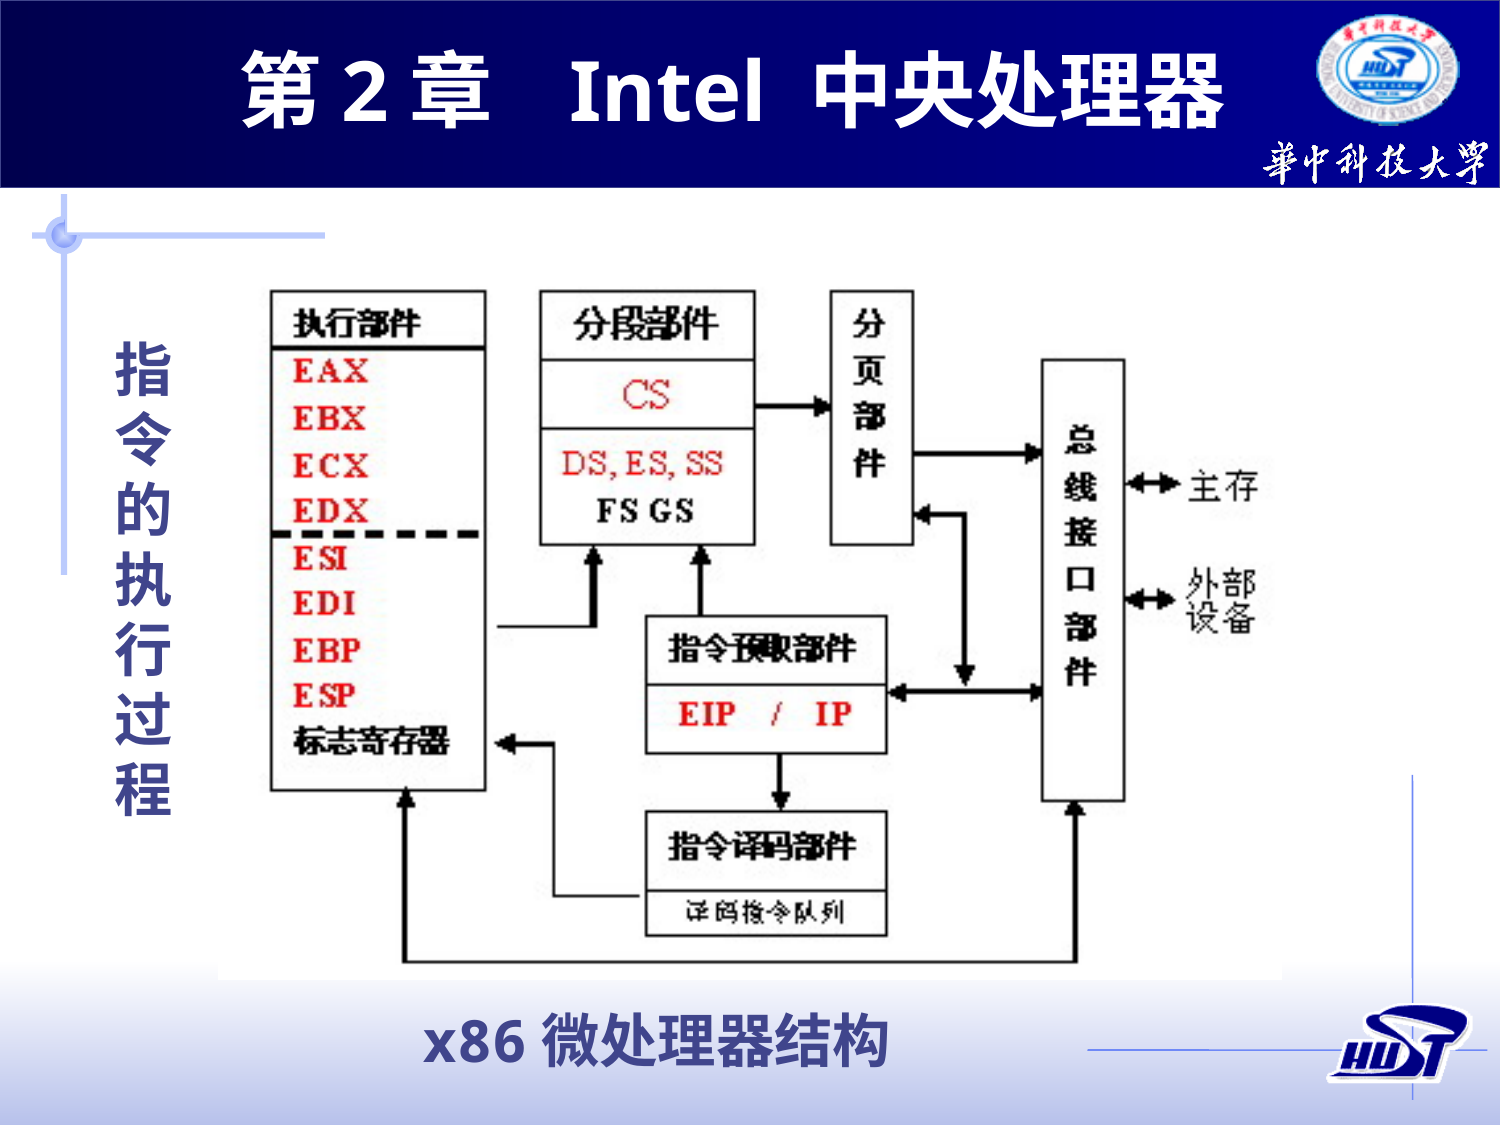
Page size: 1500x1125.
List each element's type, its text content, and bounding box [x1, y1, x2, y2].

picture [1262, 140, 1488, 185]
text_box x86微处理器结构 [407, 997, 987, 1082]
picture [1316, 14, 1460, 126]
picture [218, 266, 1282, 980]
text_box 指令的执行过程 [100, 326, 187, 901]
text_box 第2章 Intel 中央处理器 [135, 31, 1329, 146]
